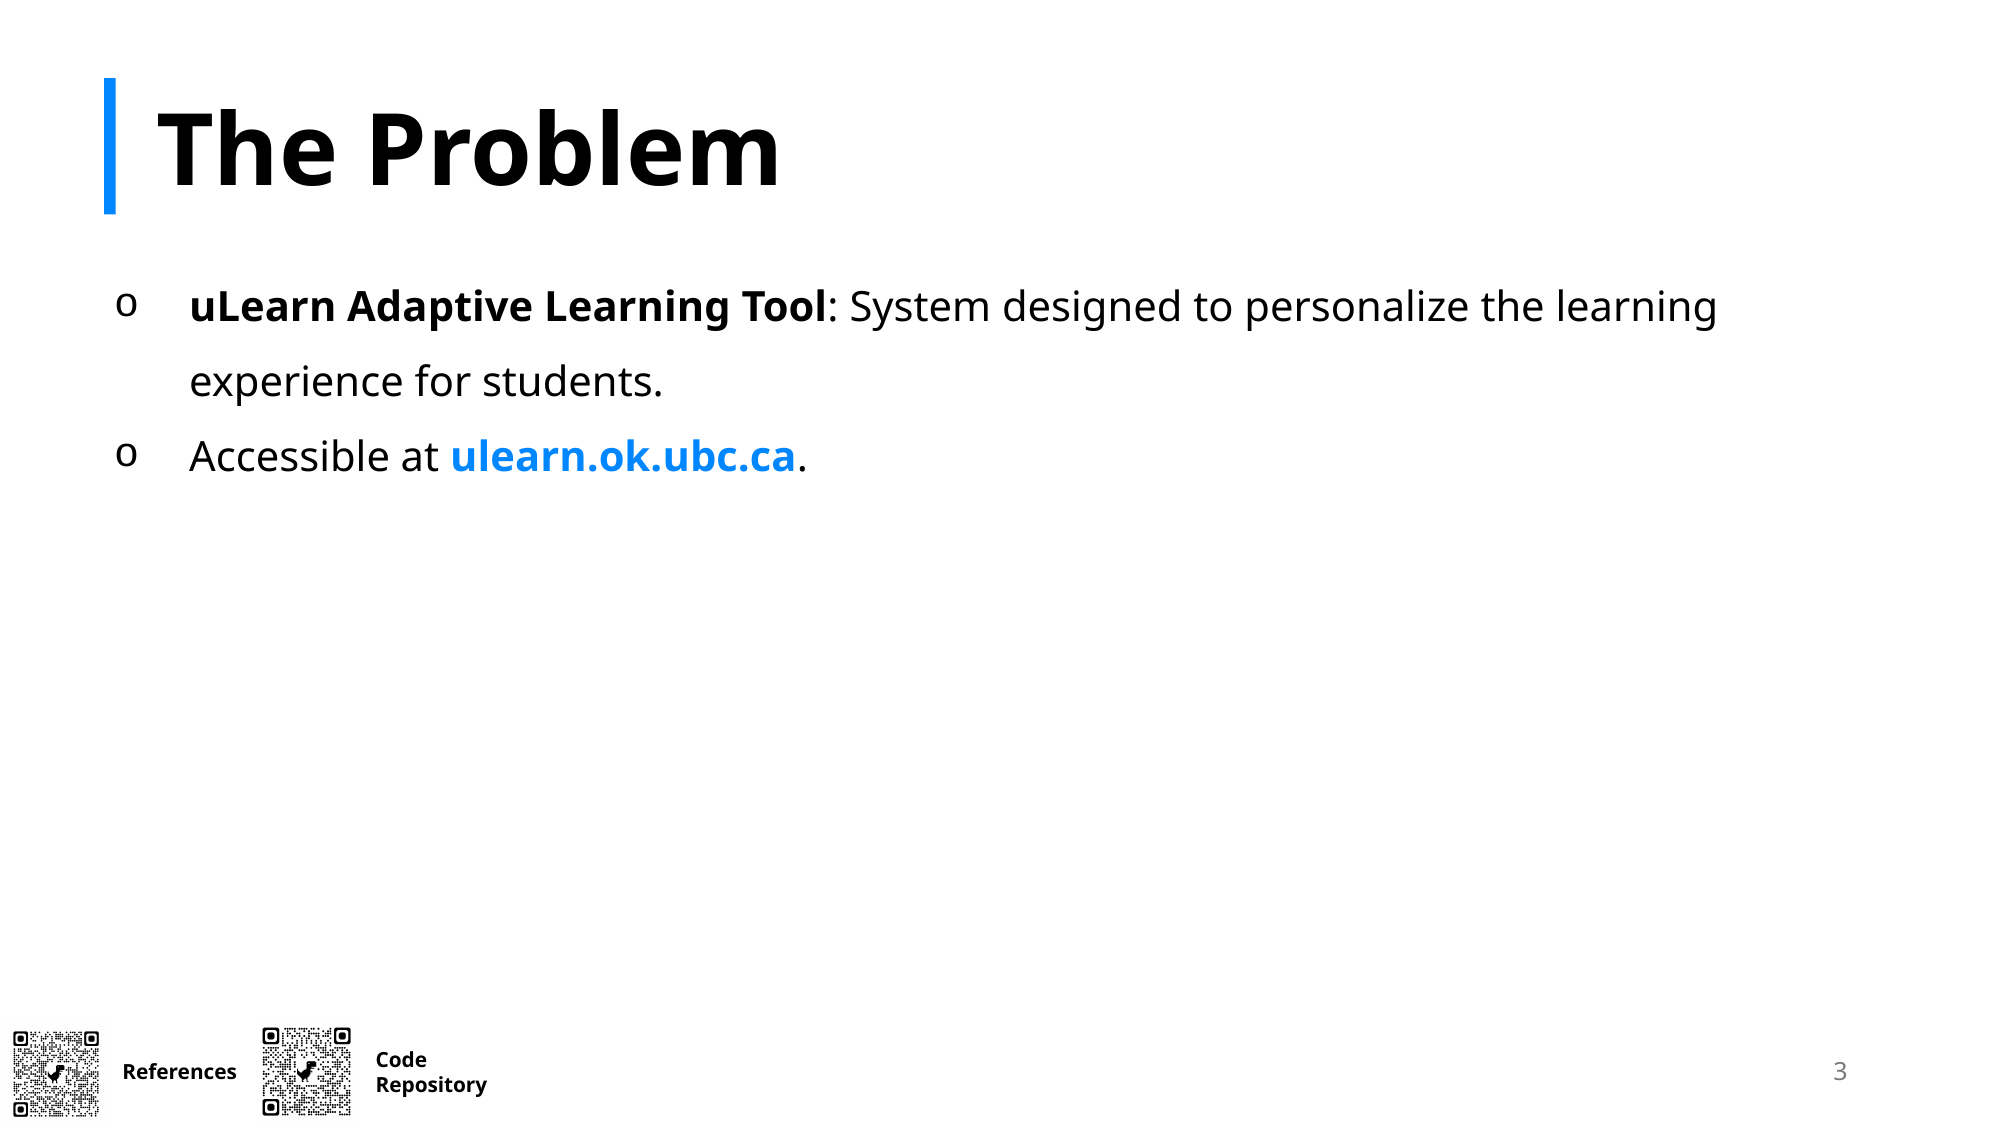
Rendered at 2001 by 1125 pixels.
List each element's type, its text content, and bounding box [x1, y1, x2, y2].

picture [0, 1017, 108, 1125]
text_box The Problem [141, 78, 800, 213]
picture [252, 1017, 361, 1125]
slide_number 3 [1412, 1042, 1863, 1103]
text_box uLearn Adaptive Learning Tool: System designed to personalize the learning experience for students. Accessible at ulearn.ok.ubc.ca. [99, 247, 1829, 488]
text_box [103, 77, 117, 216]
text_box Code Repository [361, 1038, 503, 1104]
text_box References [108, 1051, 252, 1092]
